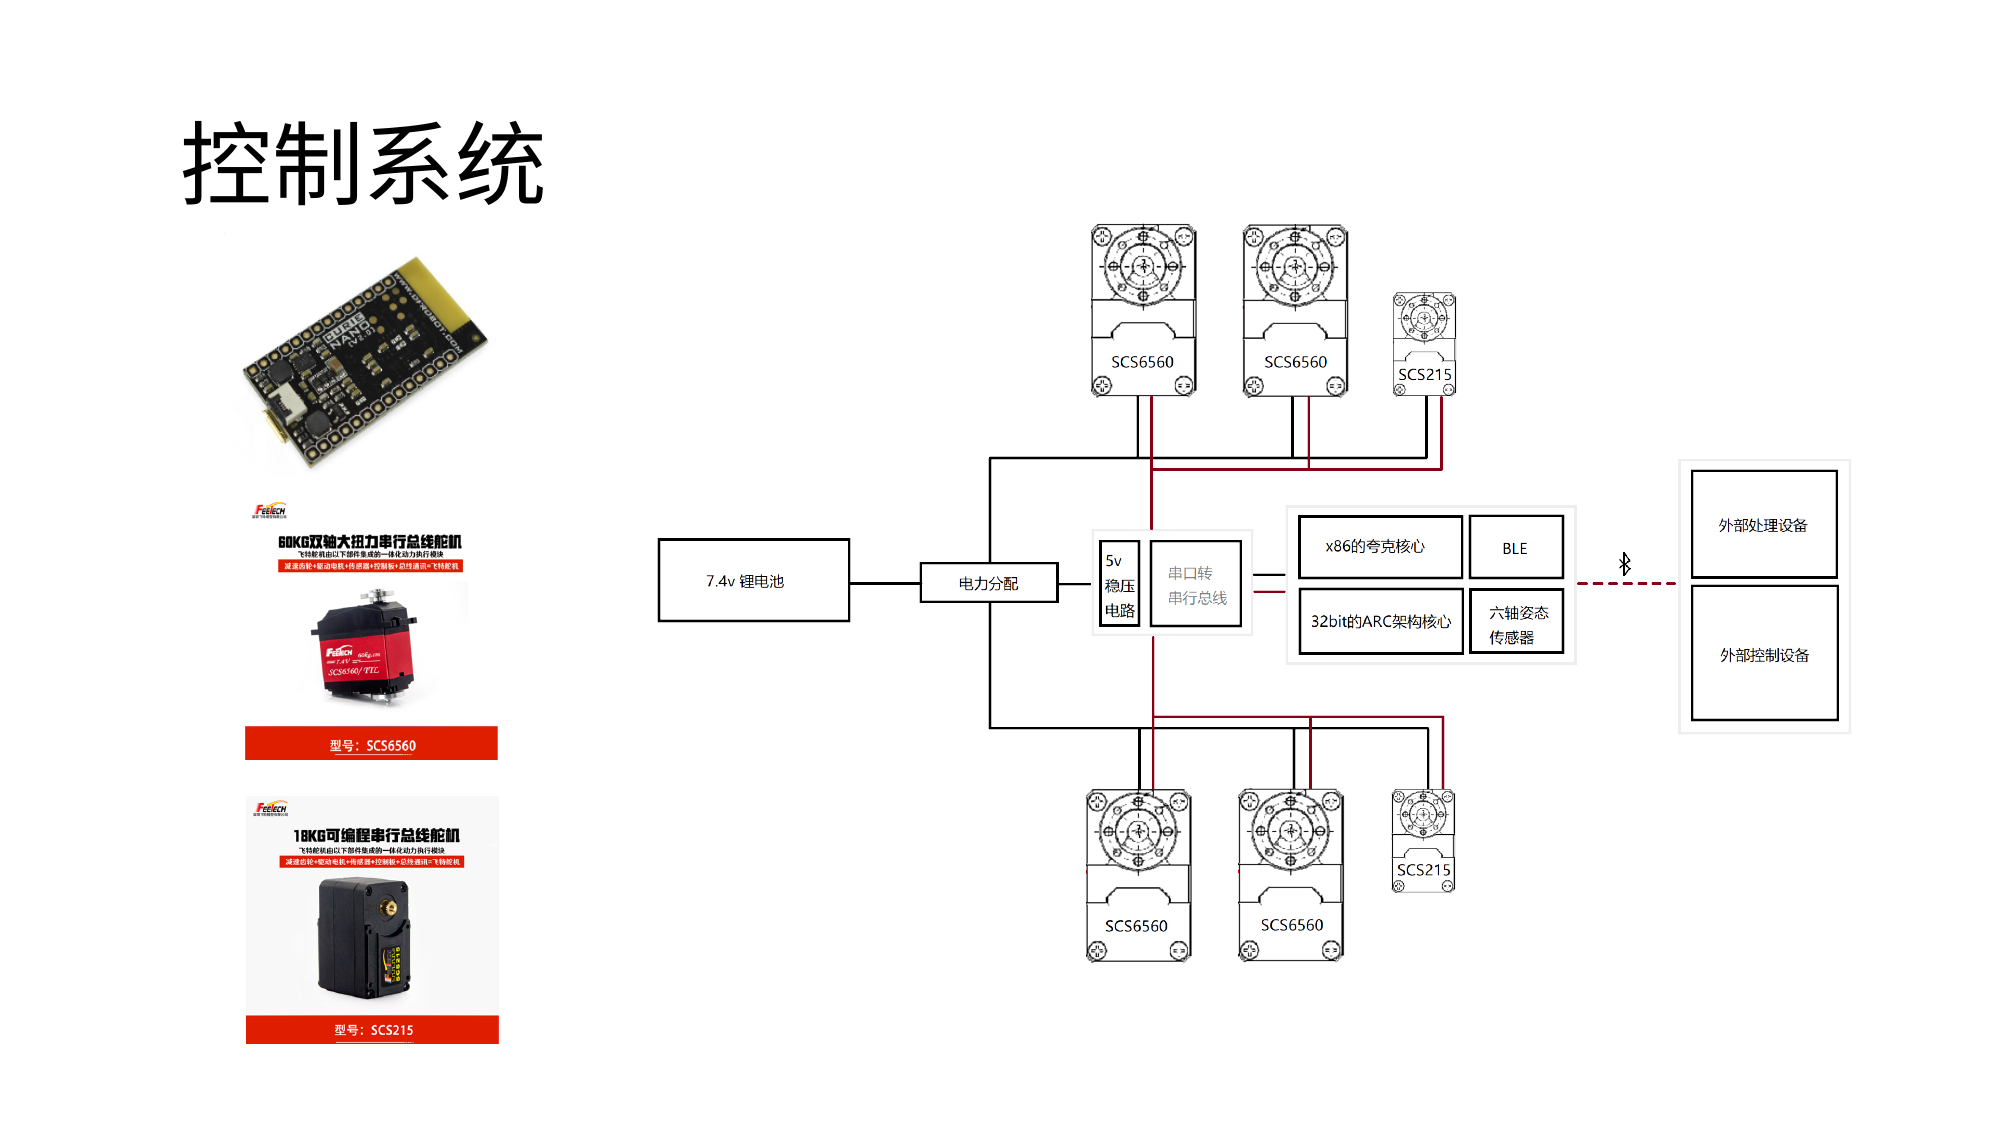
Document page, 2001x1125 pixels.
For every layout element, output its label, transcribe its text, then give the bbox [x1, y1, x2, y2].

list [505, 0, 2000, 1125]
title 控制系统 [165, 60, 505, 279]
picture [246, 796, 499, 1044]
picture [244, 495, 499, 760]
picture [224, 229, 499, 477]
